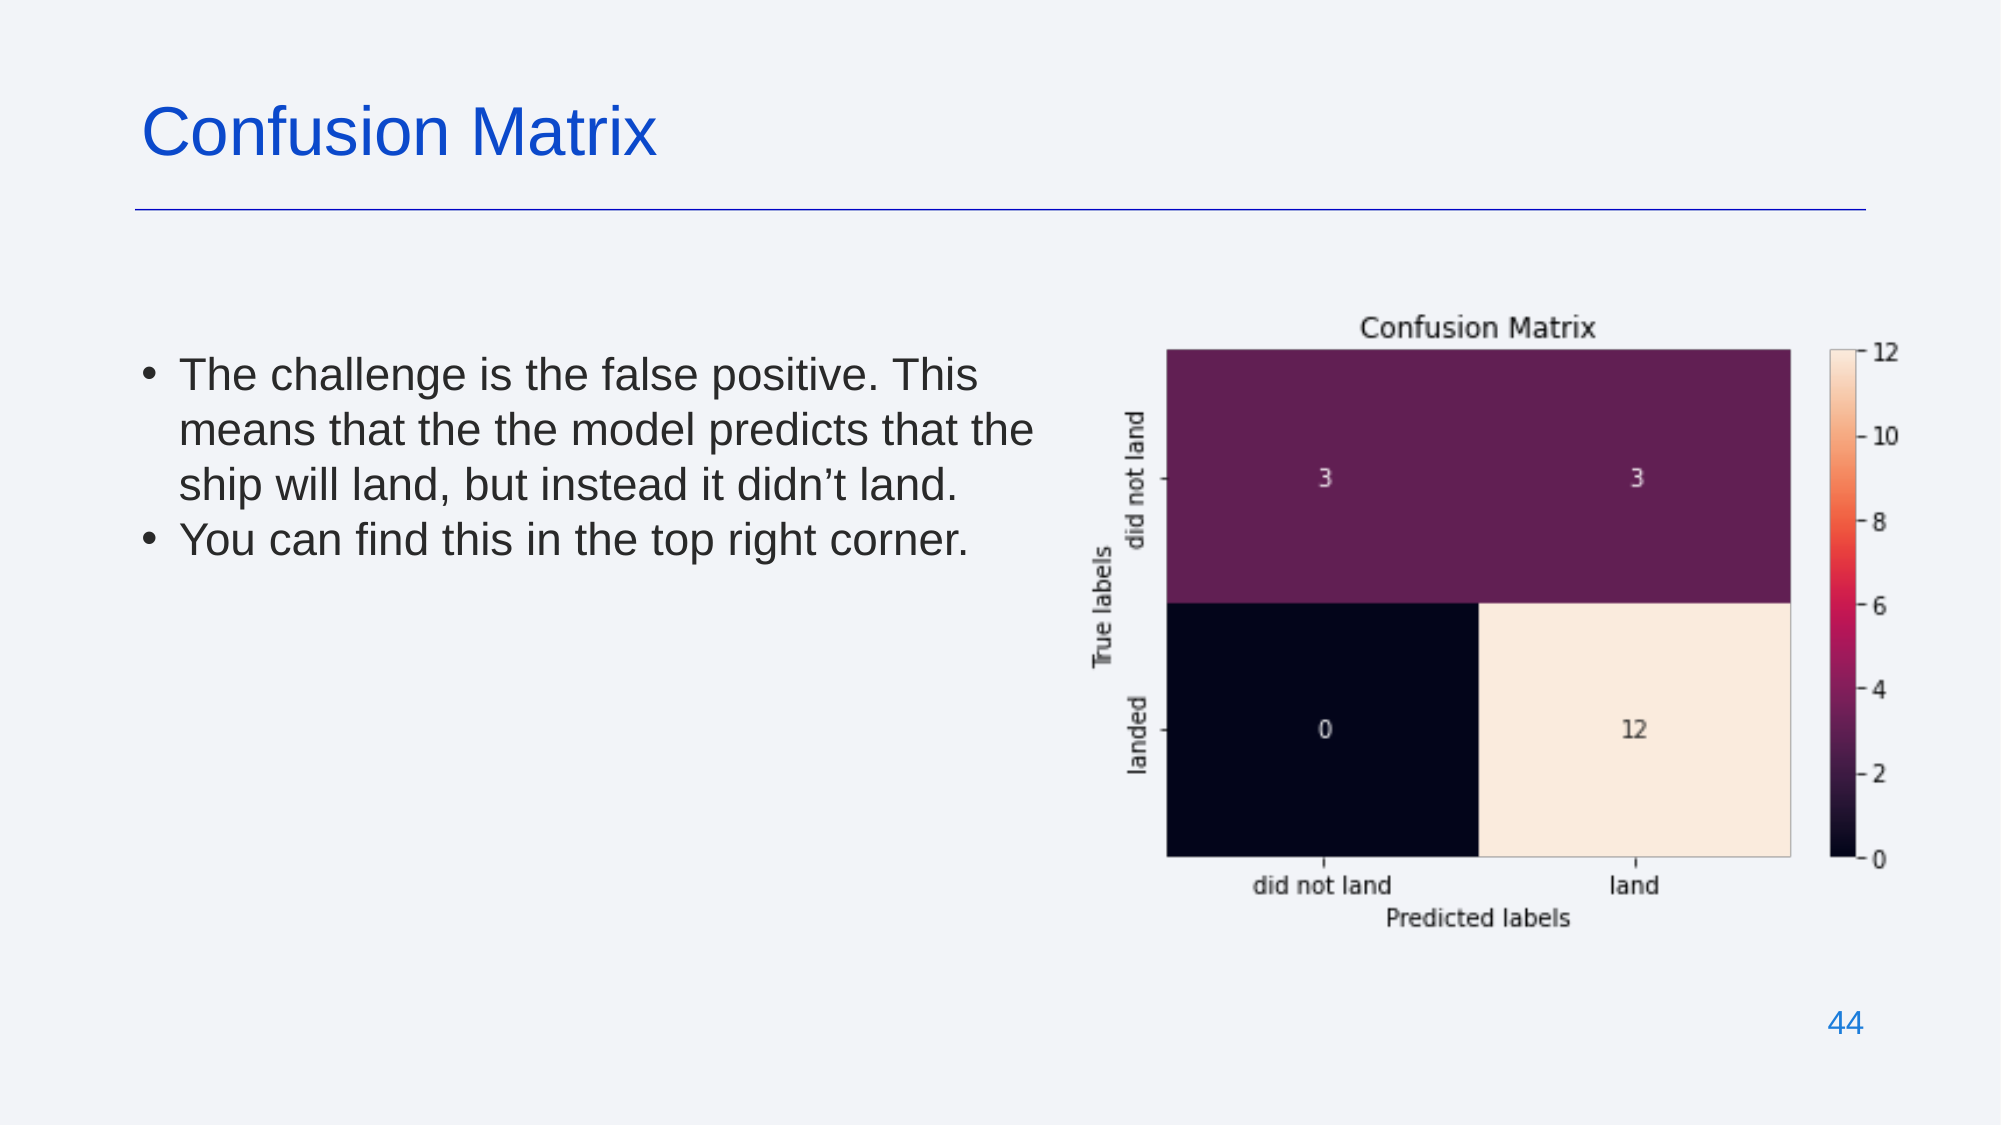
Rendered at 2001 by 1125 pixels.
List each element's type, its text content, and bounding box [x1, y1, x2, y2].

text_box Confusion Matrix [126, 88, 1852, 179]
slide_number ‹#› [1429, 988, 1880, 1055]
list The challenge is the false positive. This means that the the model predicts that the ship will land, but instead it didn’t land. You can find this in the top right corner. [126, 337, 1080, 963]
picture [0, 0, 2001, 1125]
